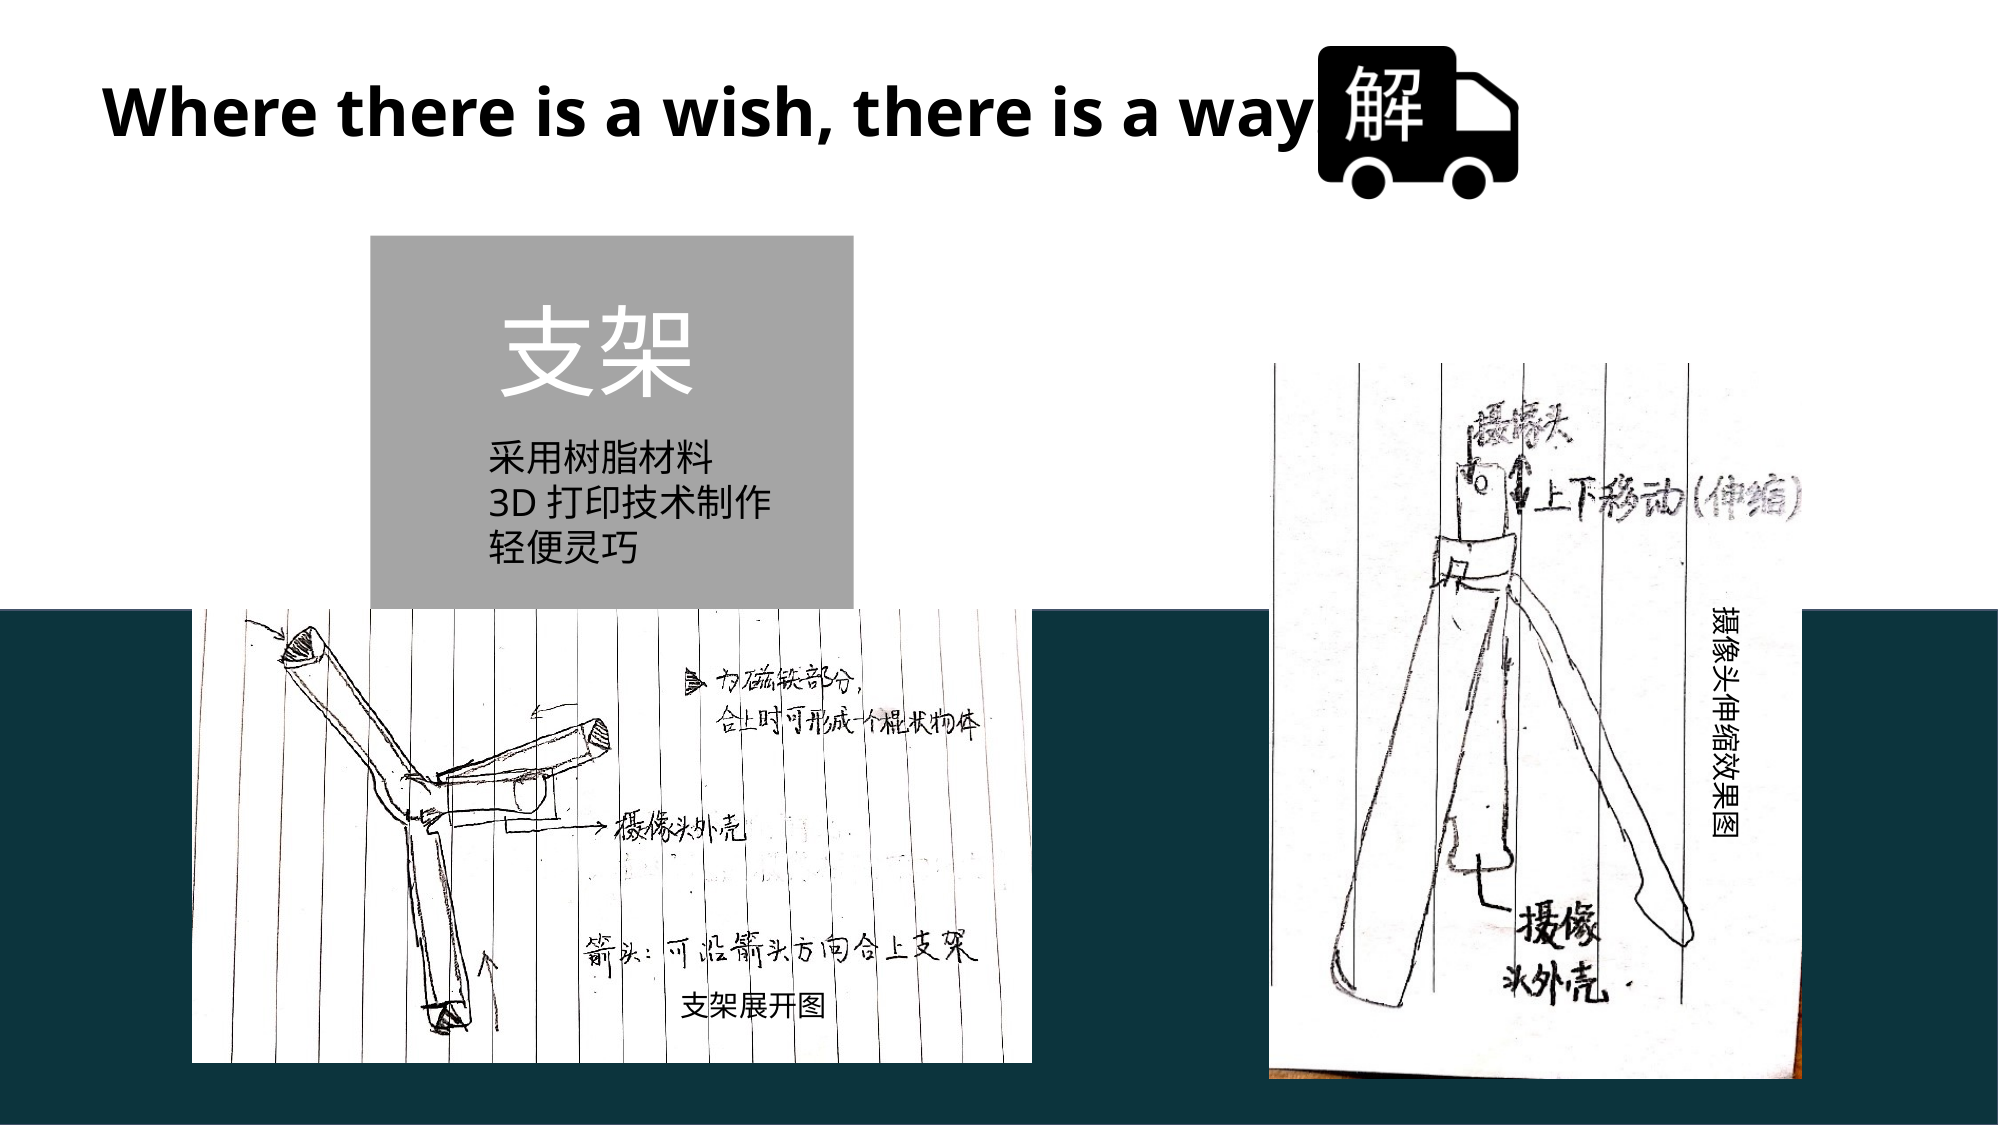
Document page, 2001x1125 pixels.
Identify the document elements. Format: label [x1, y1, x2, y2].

text_box [370, 235, 854, 607]
text_box [1269, 363, 1802, 1080]
text_box [0, 610, 1998, 1125]
text_box [87, 45, 1520, 201]
text_box [191, 609, 1108, 1063]
